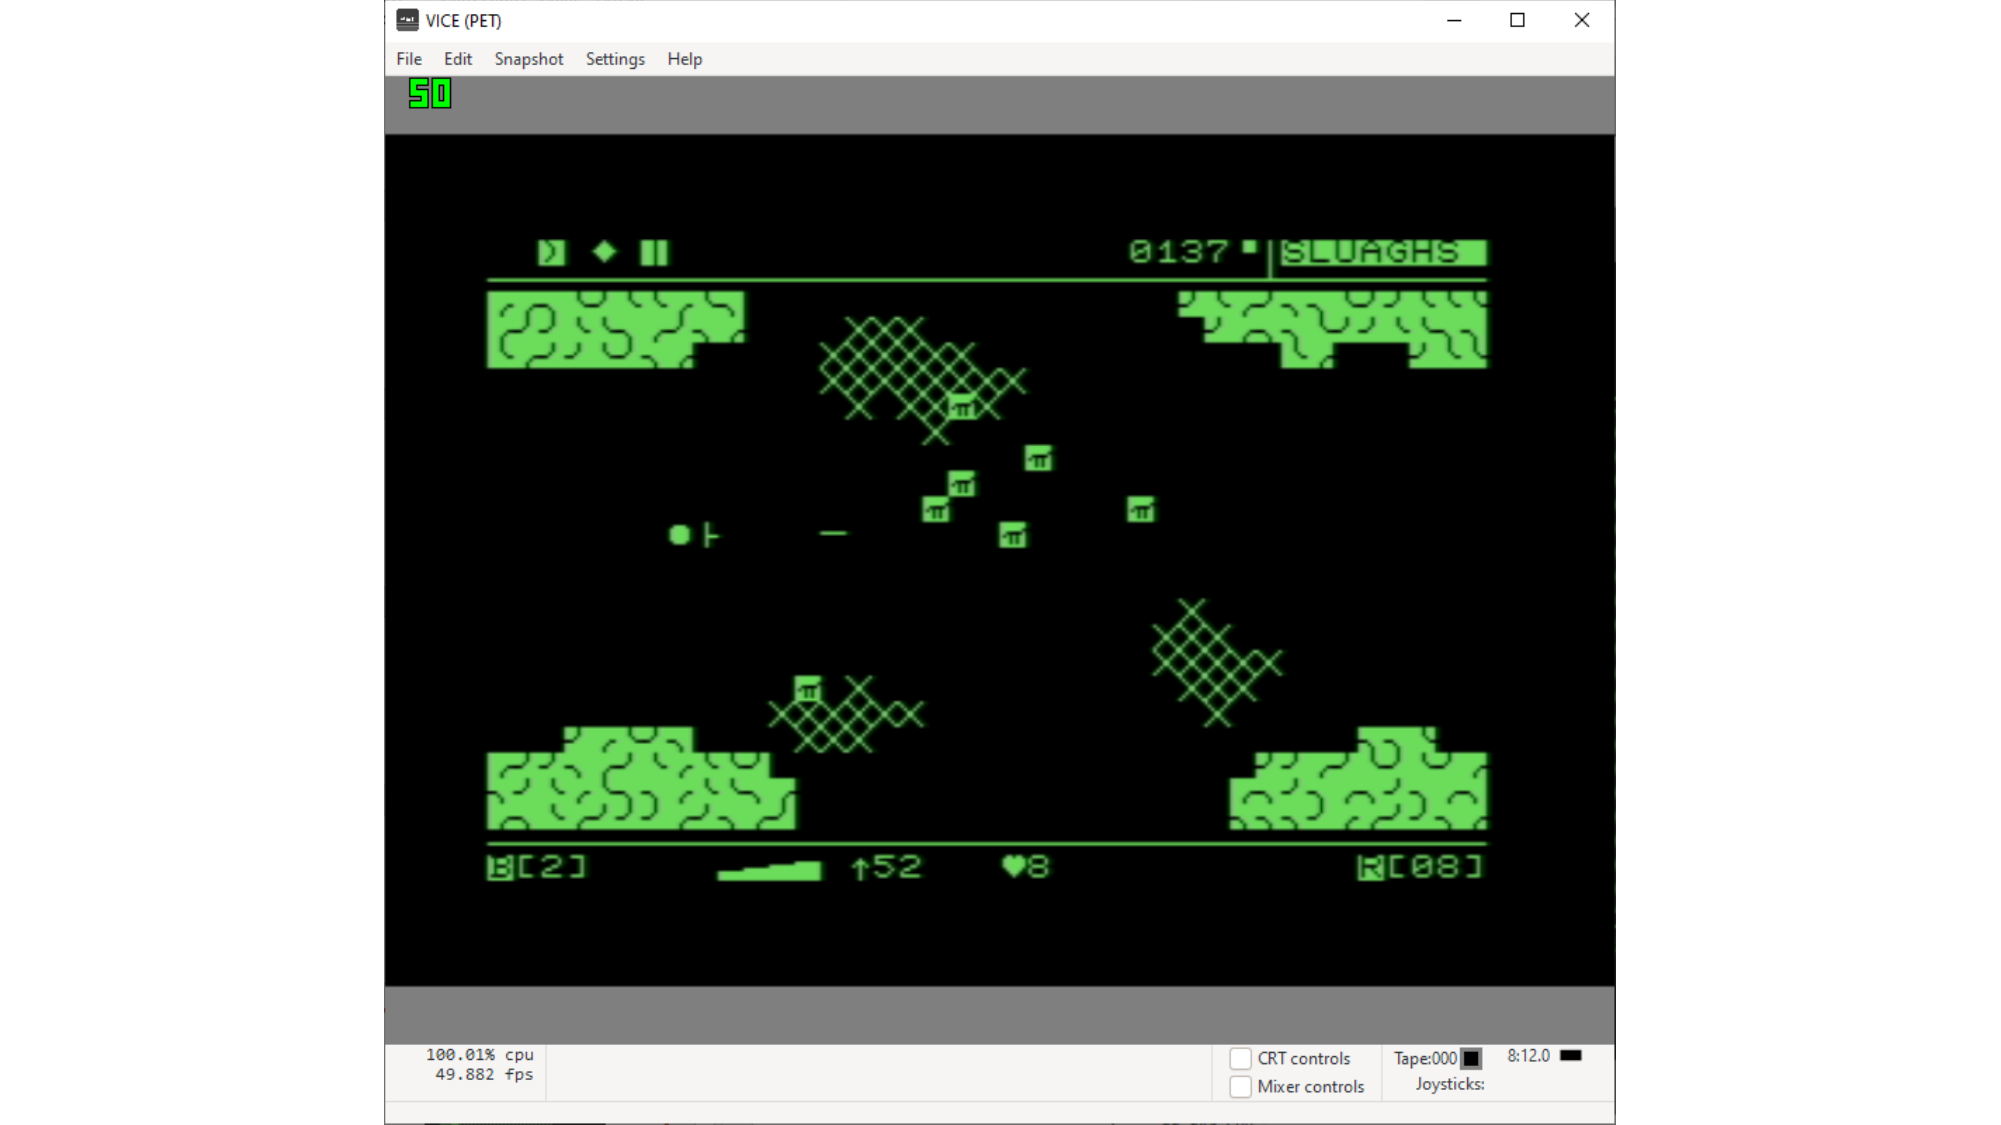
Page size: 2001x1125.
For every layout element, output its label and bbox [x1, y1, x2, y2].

picture [384, 0, 1616, 1125]
